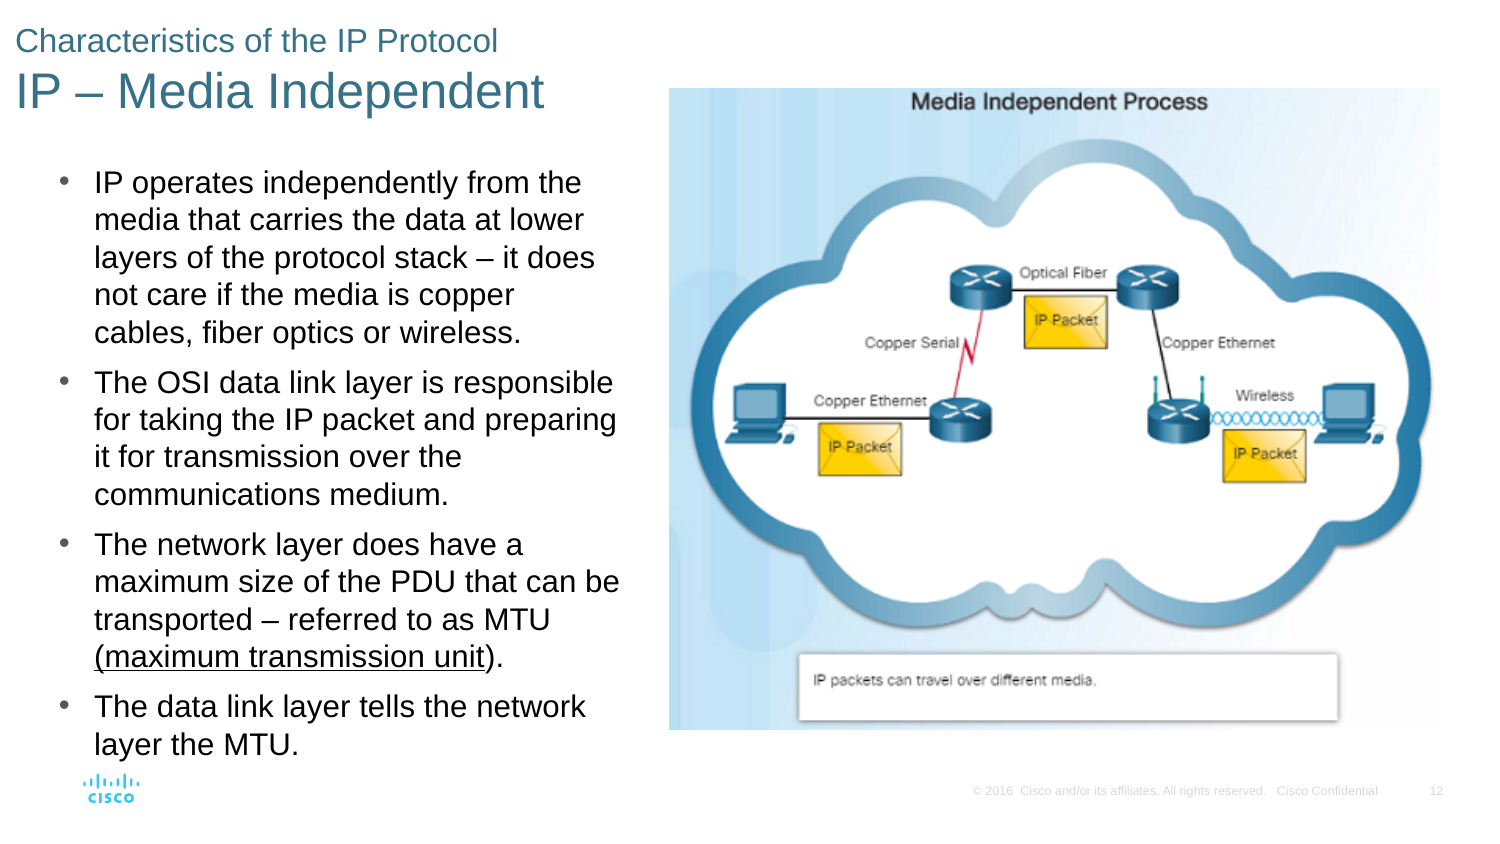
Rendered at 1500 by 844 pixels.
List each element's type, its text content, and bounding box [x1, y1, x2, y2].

list IP operates independently from the media that carries the data at lower layers of the protocol stack – it does not care if the media is copper cables, fiber optics or wireless. The OSI data link layer is responsible for taking the IP packet and preparing it for transmission over the communications medium. The network layer does have a maximum size of the PDU that can be transported – referred to as MTU (maximum transmission unit). The data link layer tells the network layer the MTU. [20, 154, 652, 769]
title Characteristics of the IP Protocol IP – Media Independent [0, 6, 1500, 131]
picture [669, 88, 1441, 730]
